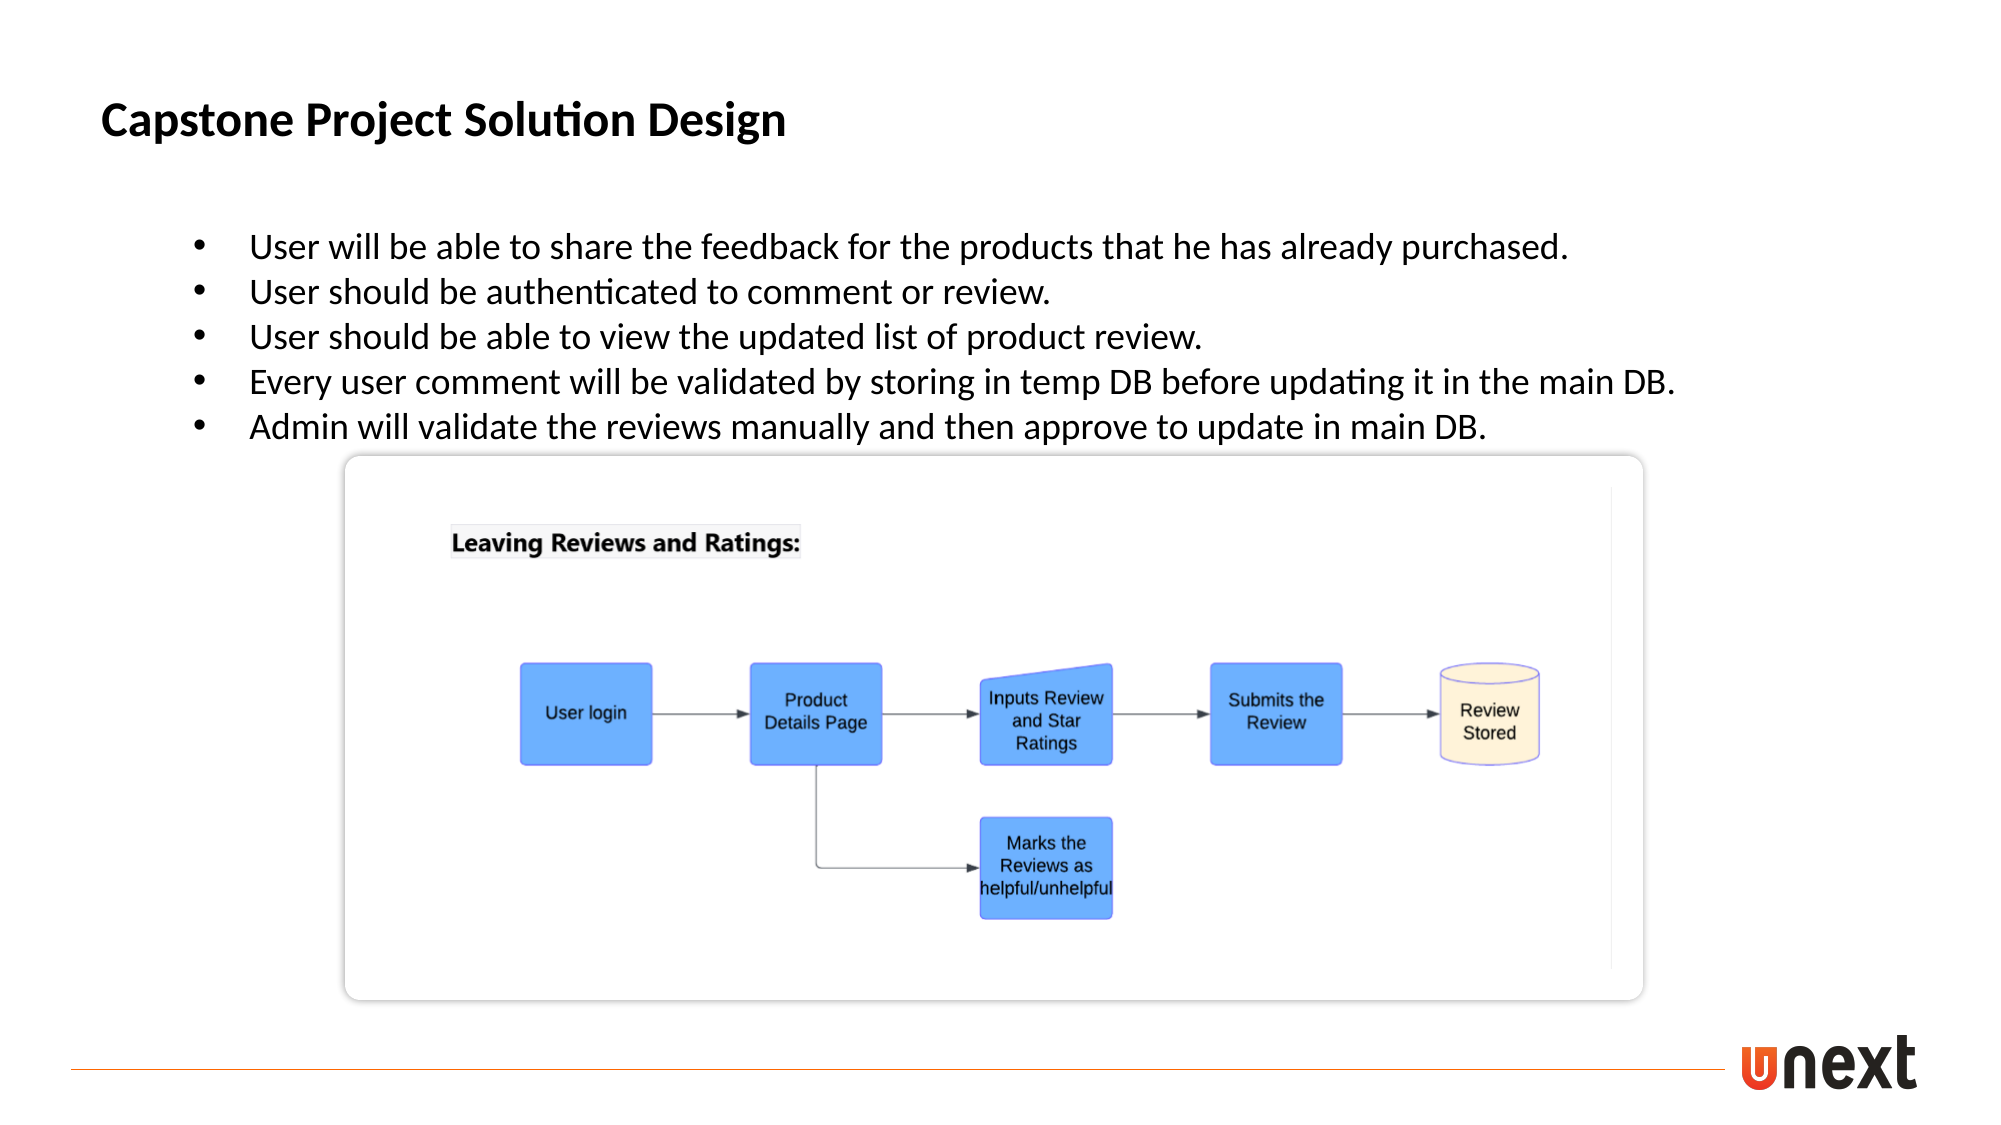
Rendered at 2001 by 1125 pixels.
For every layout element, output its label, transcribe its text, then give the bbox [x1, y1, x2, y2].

text_box [86, 223, 1882, 1031]
text_box User will be able to share the feedback for the products that he has already purchased. User should be authenticated to comment or review. User should be able to view the updated list of product review. Every user comment will be validated by storing in temp DB before updating it in the main DB. Admin will validate the reviews manually and then approve to update in main DB. [178, 214, 1693, 454]
text_box Capstone Project Solution Design [86, 79, 1251, 155]
picture [1742, 1035, 1917, 1090]
picture [375, 486, 1612, 969]
